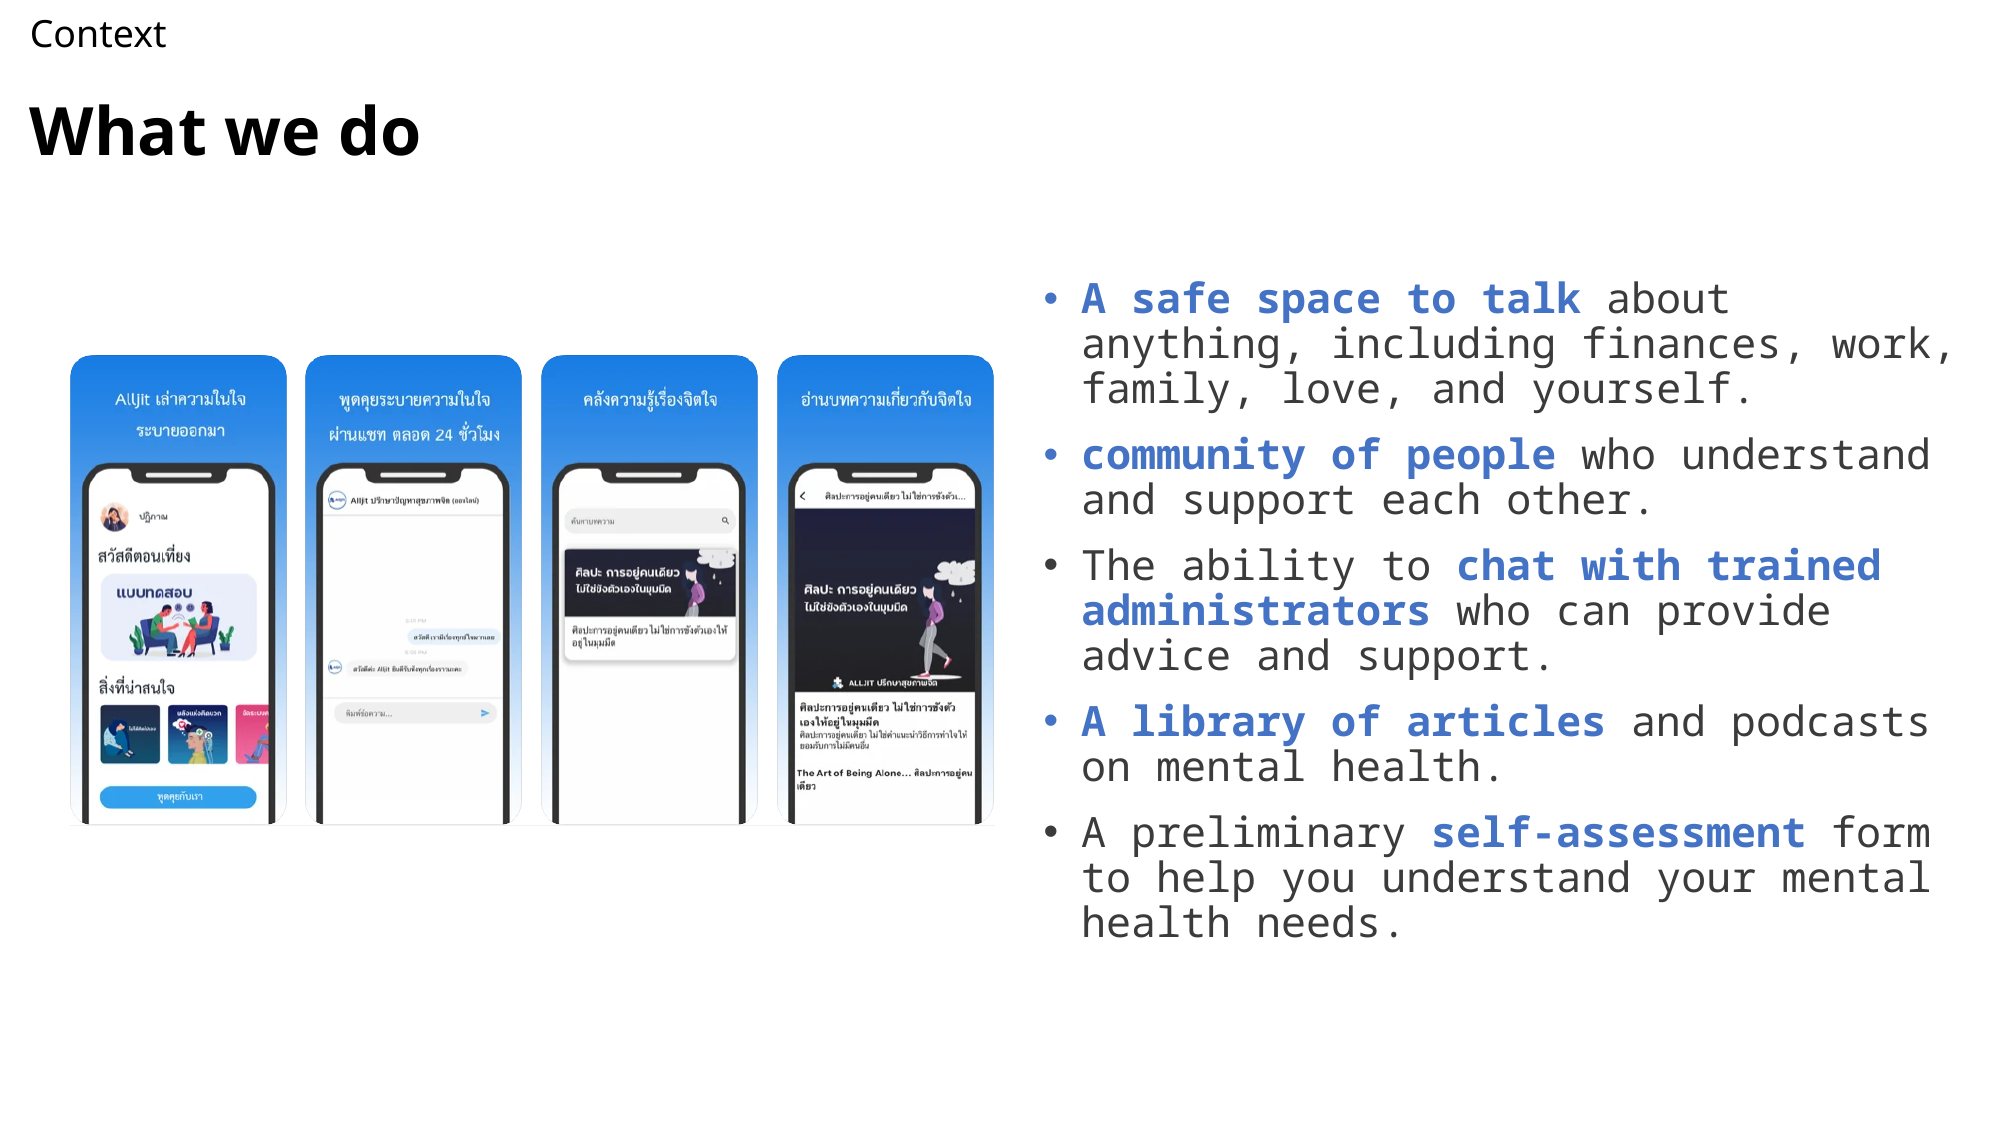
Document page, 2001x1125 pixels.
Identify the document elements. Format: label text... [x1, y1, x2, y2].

picture [62, 344, 1001, 826]
list A safe space to talk about anything, including finances, work, family, love, and yourself. community of people who understand and support each other. The ability to chat with trained administrators who can provide advice and support. A library of articles and podcasts on mental health. A preliminary self-assessment form to help you understand your mental health needs. [1028, 270, 1987, 787]
text_box What we do [14, 59, 1977, 209]
title Context [14, 10, 1863, 59]
